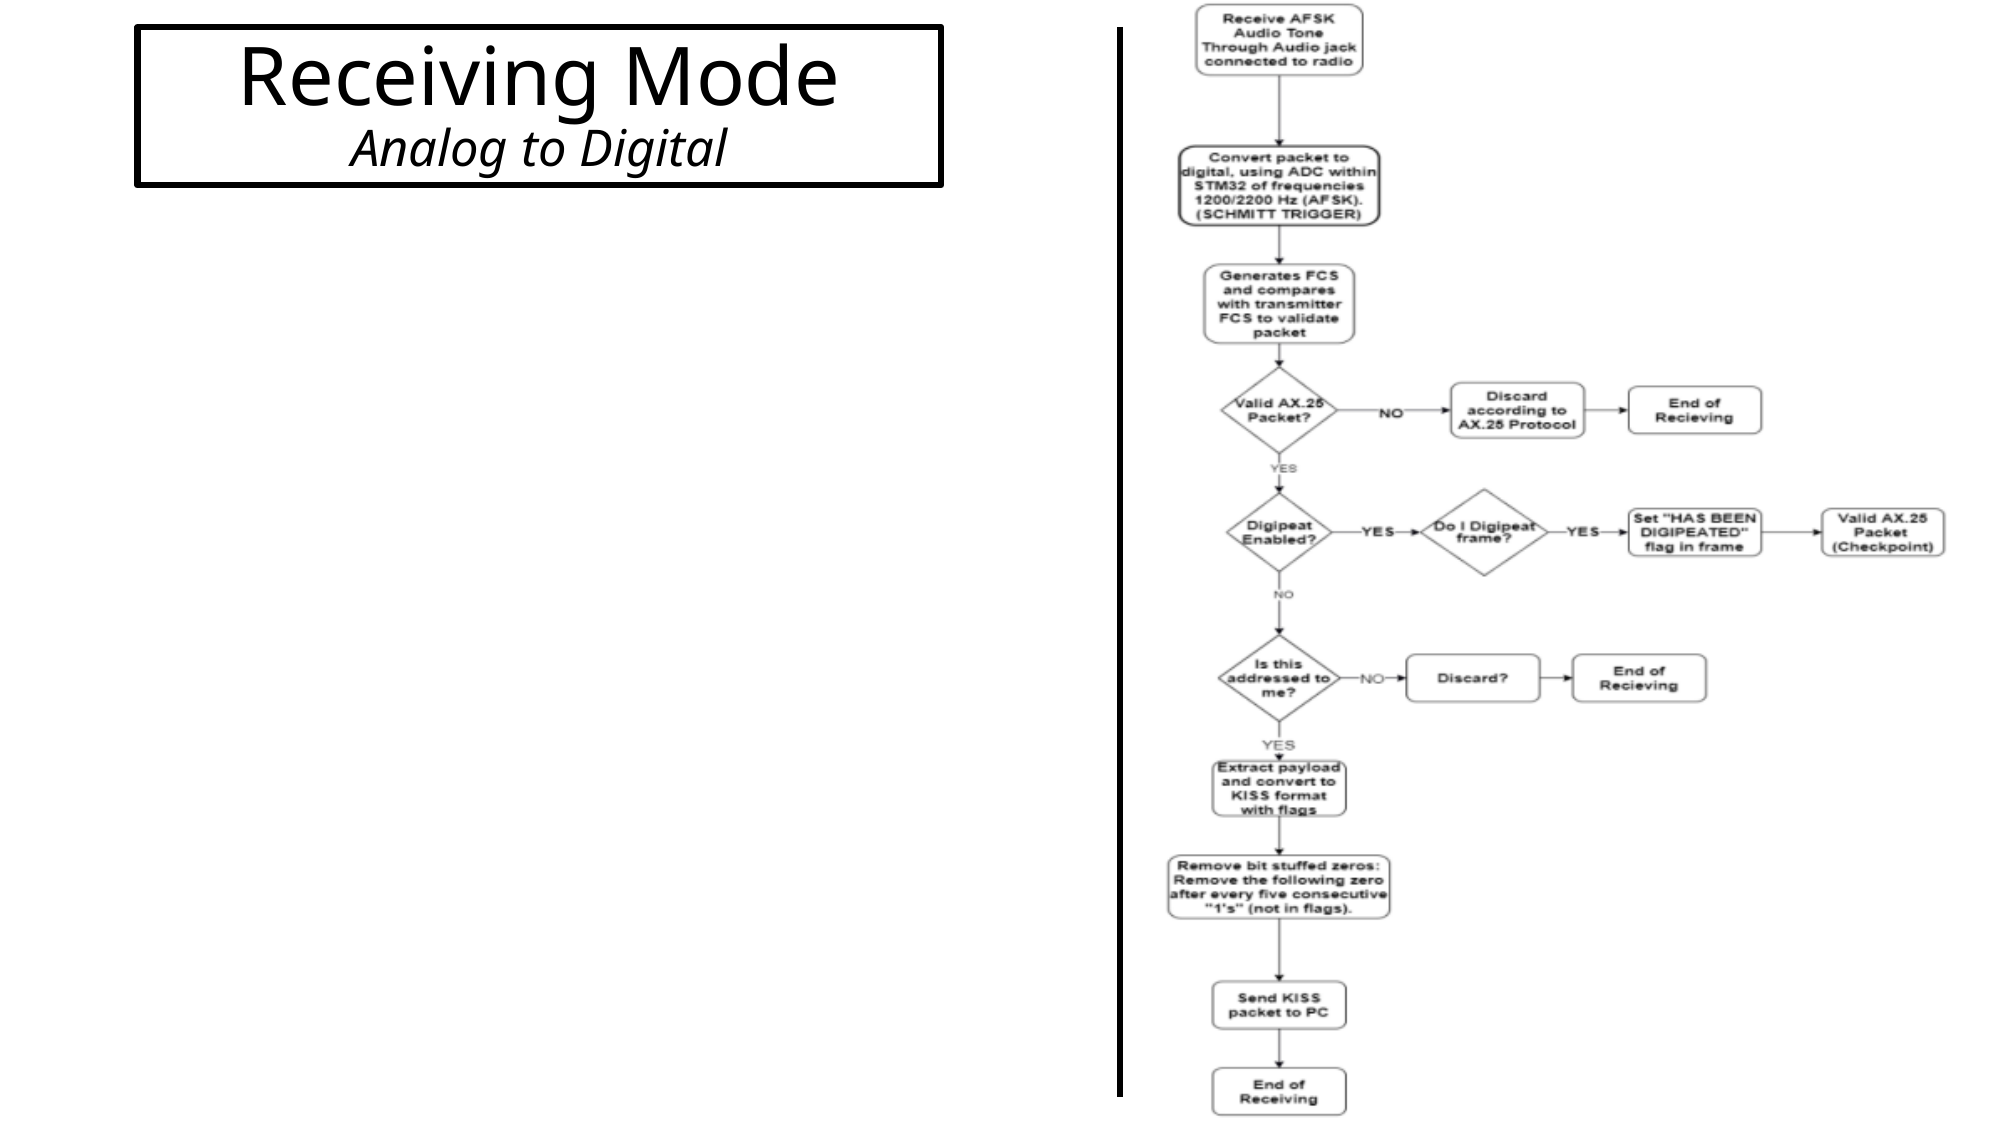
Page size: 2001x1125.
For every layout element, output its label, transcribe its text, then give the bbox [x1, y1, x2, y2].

text_box Receiving Mode Analog to Digital [137, 27, 942, 186]
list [1147, 0, 1948, 1121]
